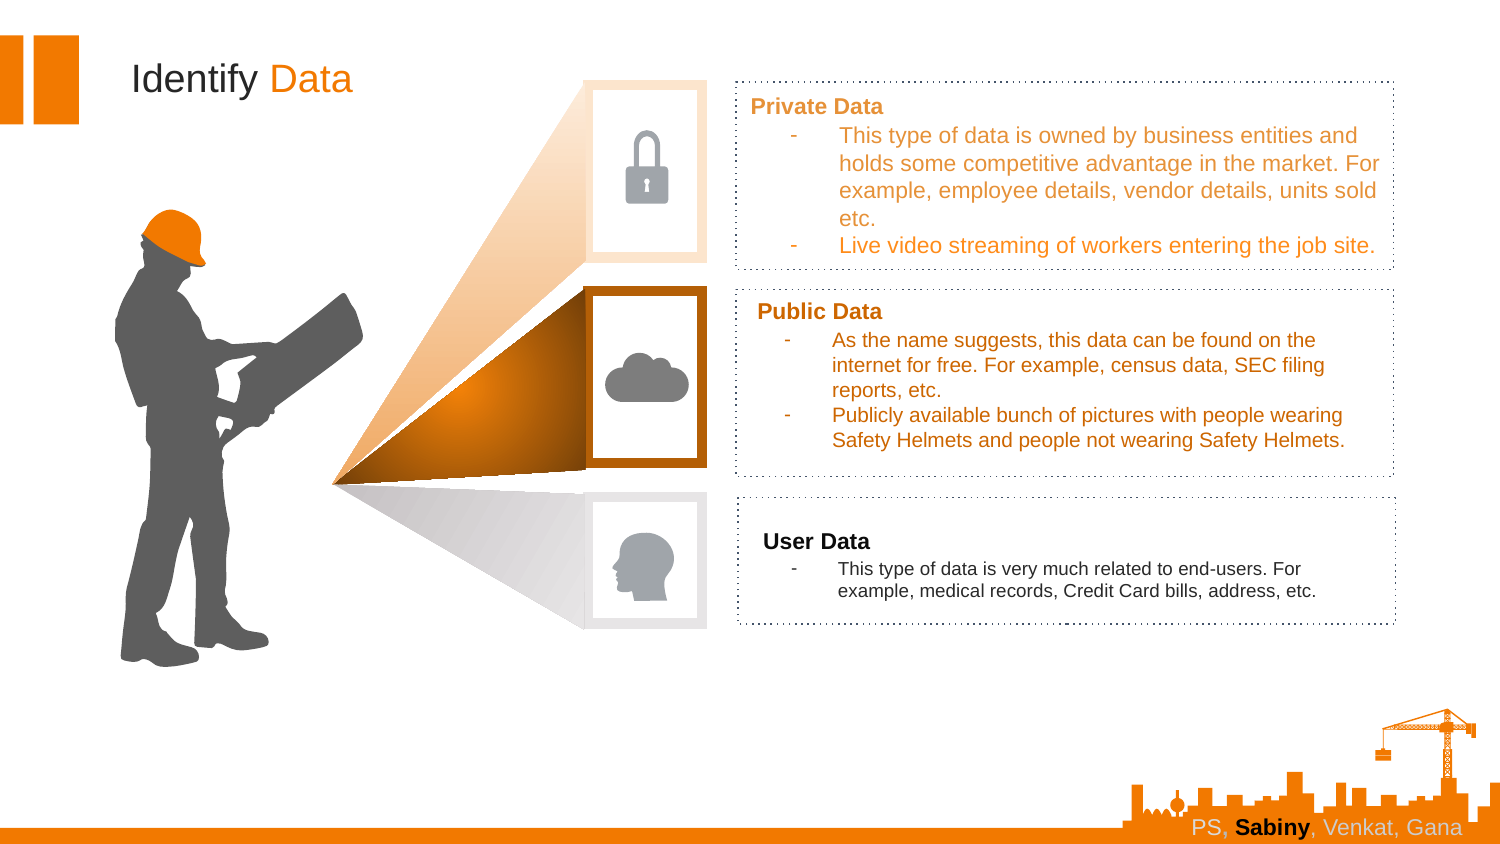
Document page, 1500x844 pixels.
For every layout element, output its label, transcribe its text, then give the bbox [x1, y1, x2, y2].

text_box [369, 288, 586, 483]
text_box [605, 352, 689, 402]
text_box [736, 296, 1394, 477]
text_box [587, 497, 702, 624]
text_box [612, 527, 678, 602]
text_box [369, 82, 586, 453]
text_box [737, 85, 1396, 289]
text_box [738, 497, 1396, 625]
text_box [743, 290, 1390, 460]
text_box [587, 291, 702, 464]
text_box [369, 485, 585, 630]
text_box [587, 85, 702, 258]
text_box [749, 520, 1396, 609]
list Identify Data [119, 35, 1500, 125]
text_box [625, 130, 669, 204]
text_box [115, 209, 364, 668]
text_box PS, Sabiny, Venkat, Gana [1176, 799, 1486, 844]
